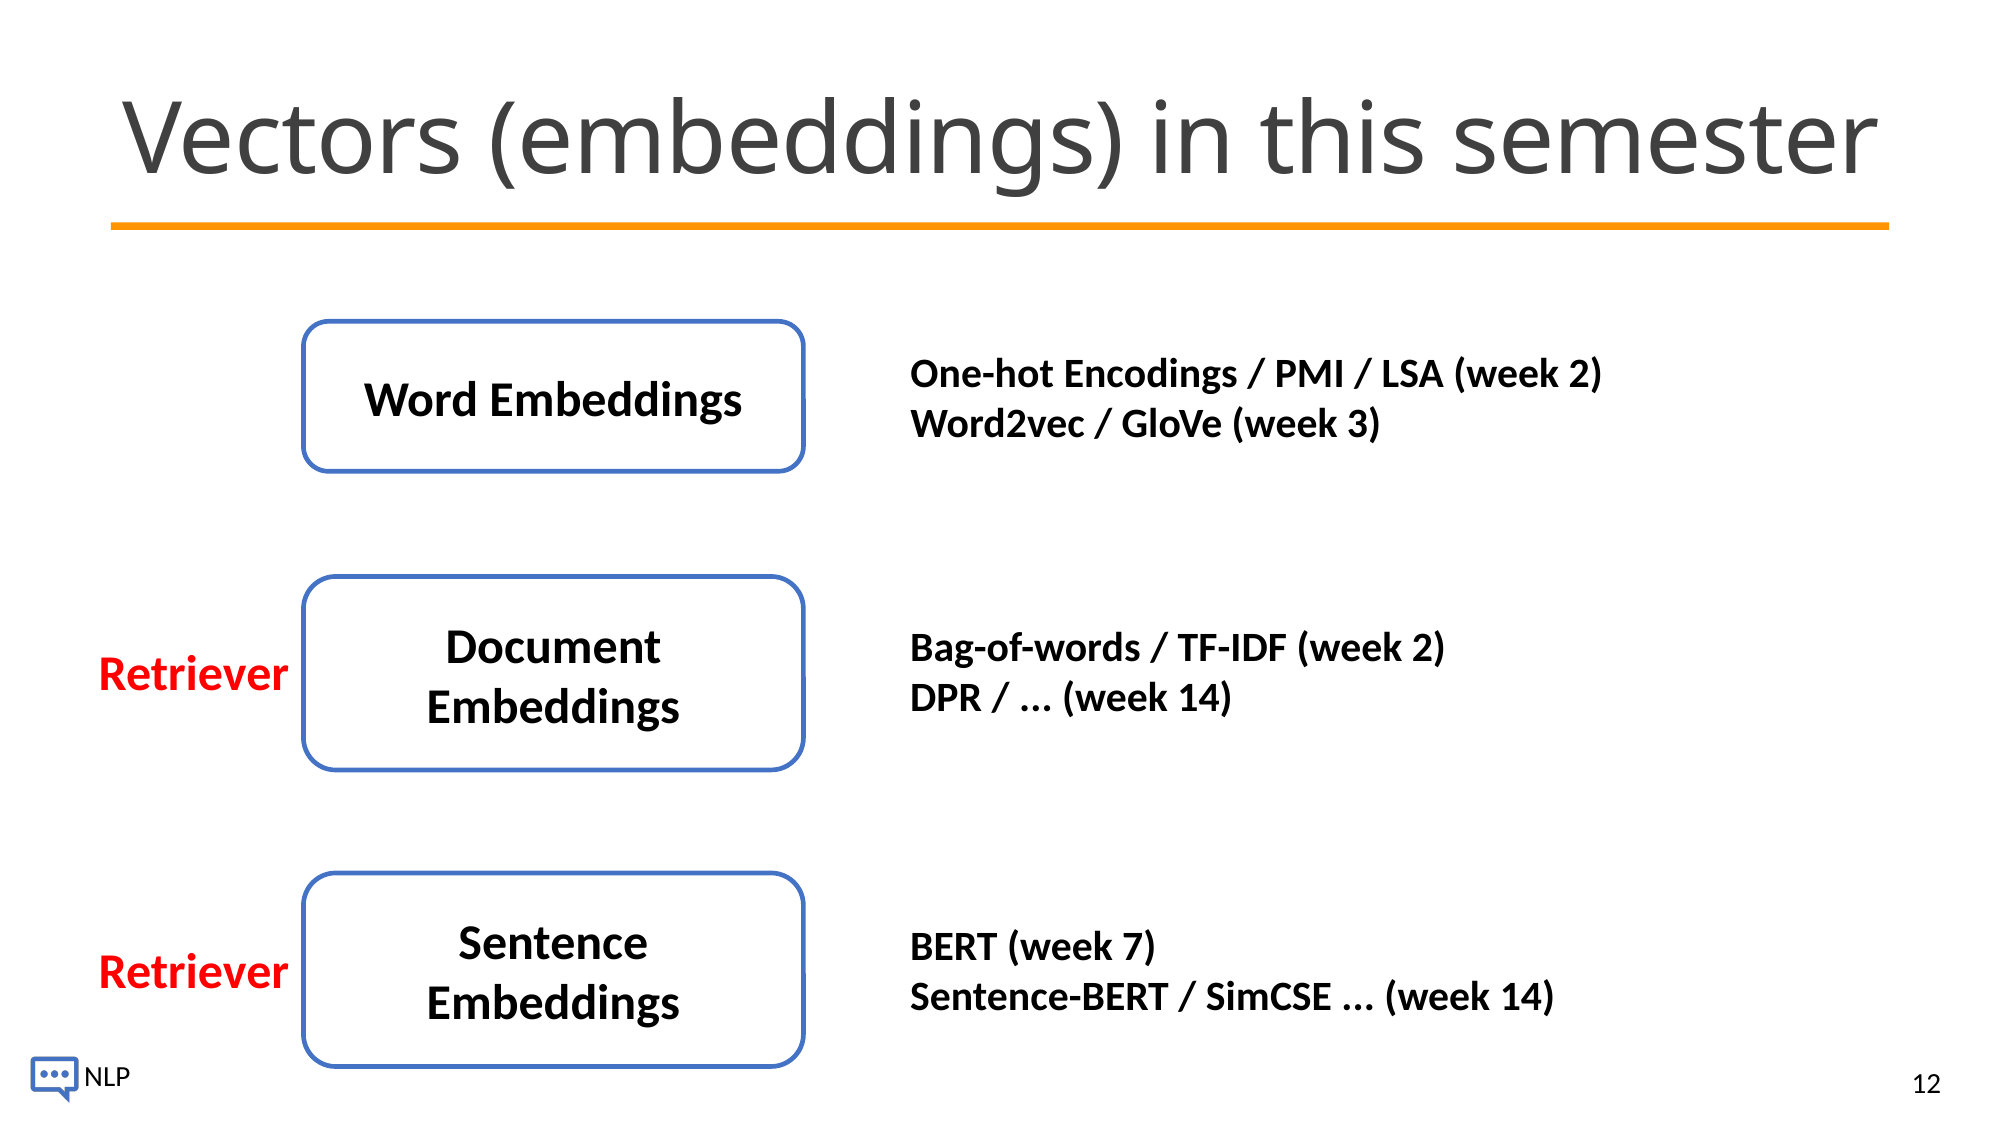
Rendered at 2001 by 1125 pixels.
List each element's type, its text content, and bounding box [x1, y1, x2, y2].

picture [23, 1047, 86, 1110]
text_box Retriever [83, 632, 339, 708]
text_box One-hot Encodings / PMI / LSA (week 2) Word2vec / GloVe (week 3) [895, 338, 1781, 454]
text_box Retriever [83, 931, 339, 1007]
text_box Word Embeddings [302, 320, 805, 473]
text_box Bag-of-words / TF-IDF (week 2) DPR / ... (week 14) [895, 612, 1896, 728]
text_box Document Embeddings [302, 575, 805, 772]
text_box Sentence Embeddings [302, 871, 805, 1068]
slide_number 12 [1740, 1052, 1957, 1113]
text_box BERT (week 7) Sentence-BERT / SimCSE ... (week 14) [895, 911, 1587, 1027]
title Vectors (embeddings) in this semester [107, 58, 1899, 228]
